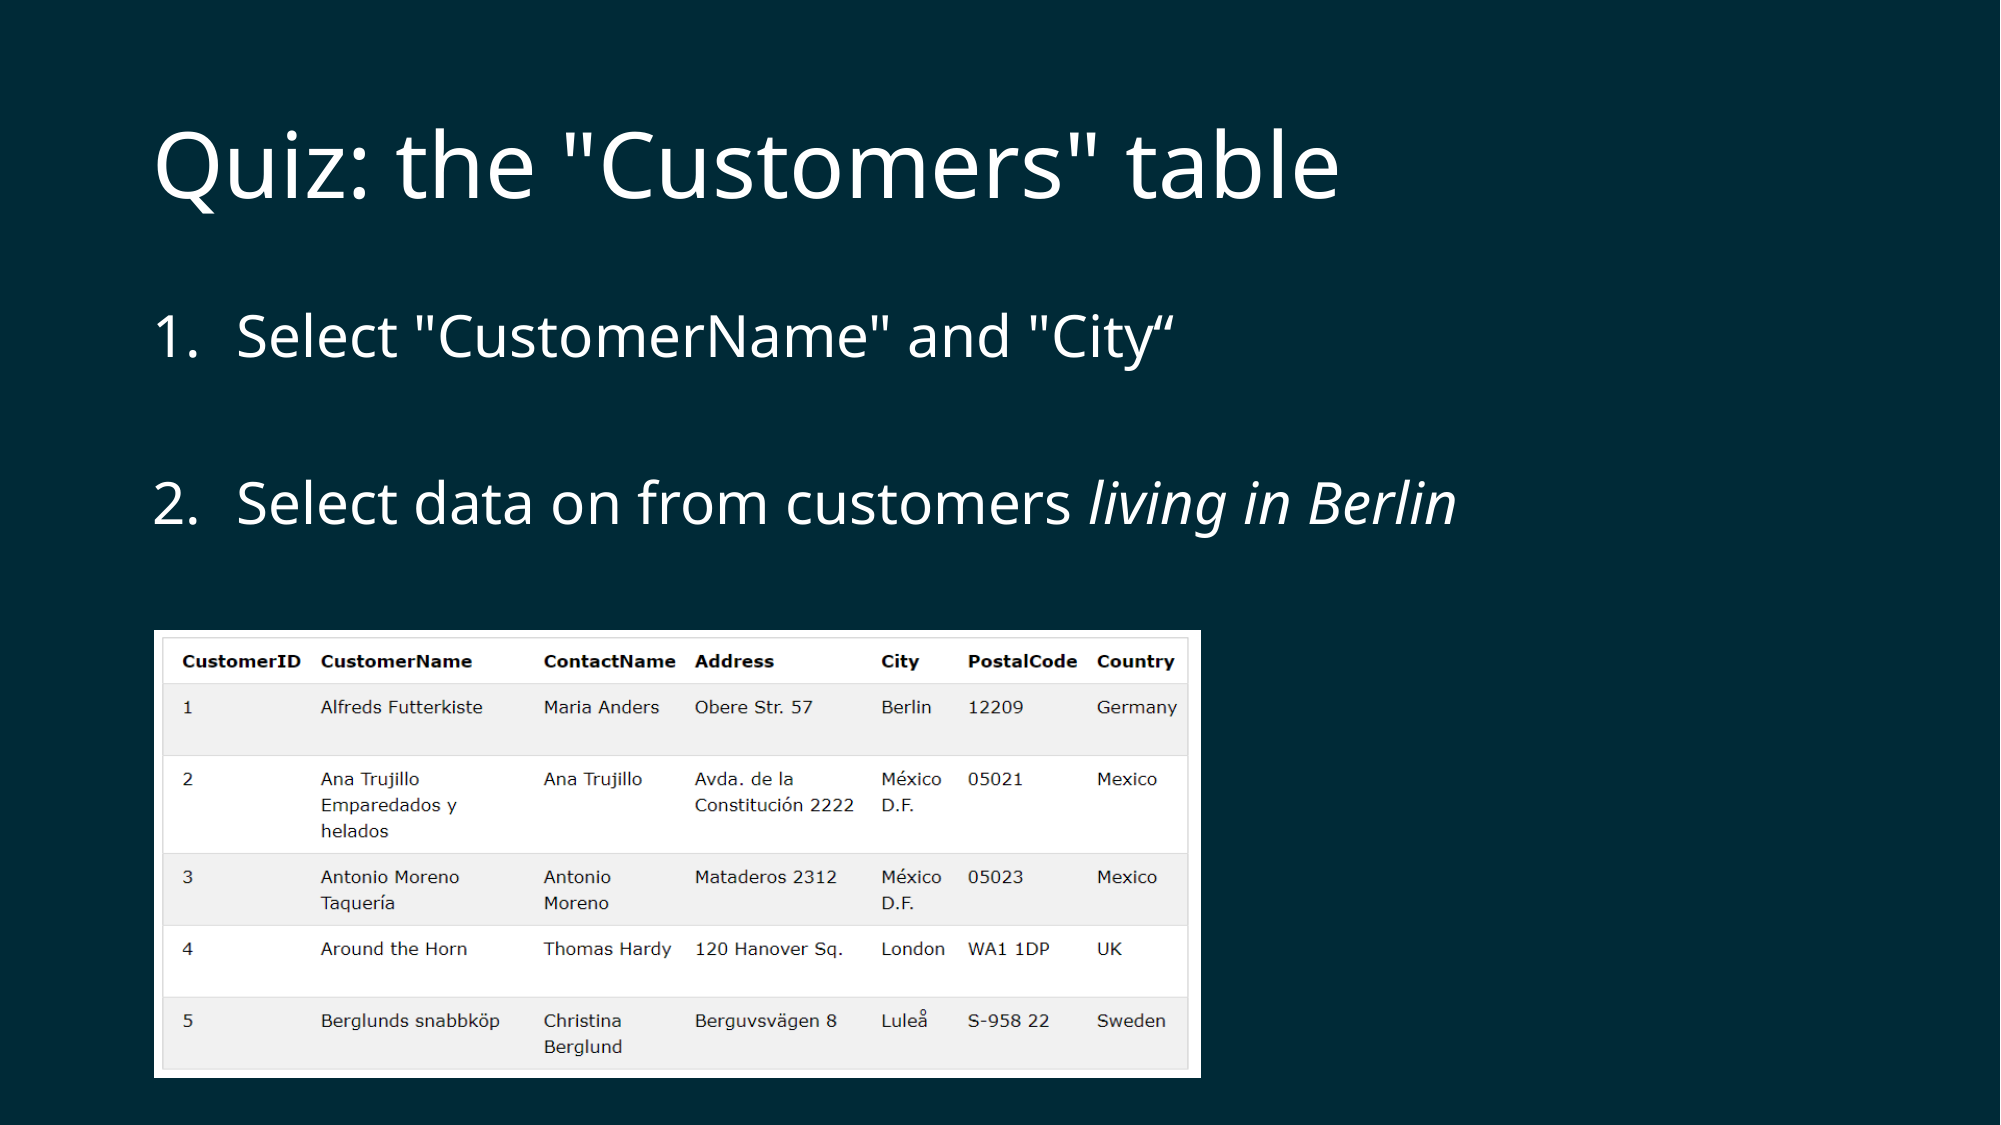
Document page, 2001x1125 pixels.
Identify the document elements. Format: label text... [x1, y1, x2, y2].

title Quiz: the "Customers" table [137, 59, 1863, 277]
picture [155, 631, 1200, 1077]
list Select "CustomerName" and "City“ Select data on from customers living in Berlin [137, 299, 1863, 1013]
